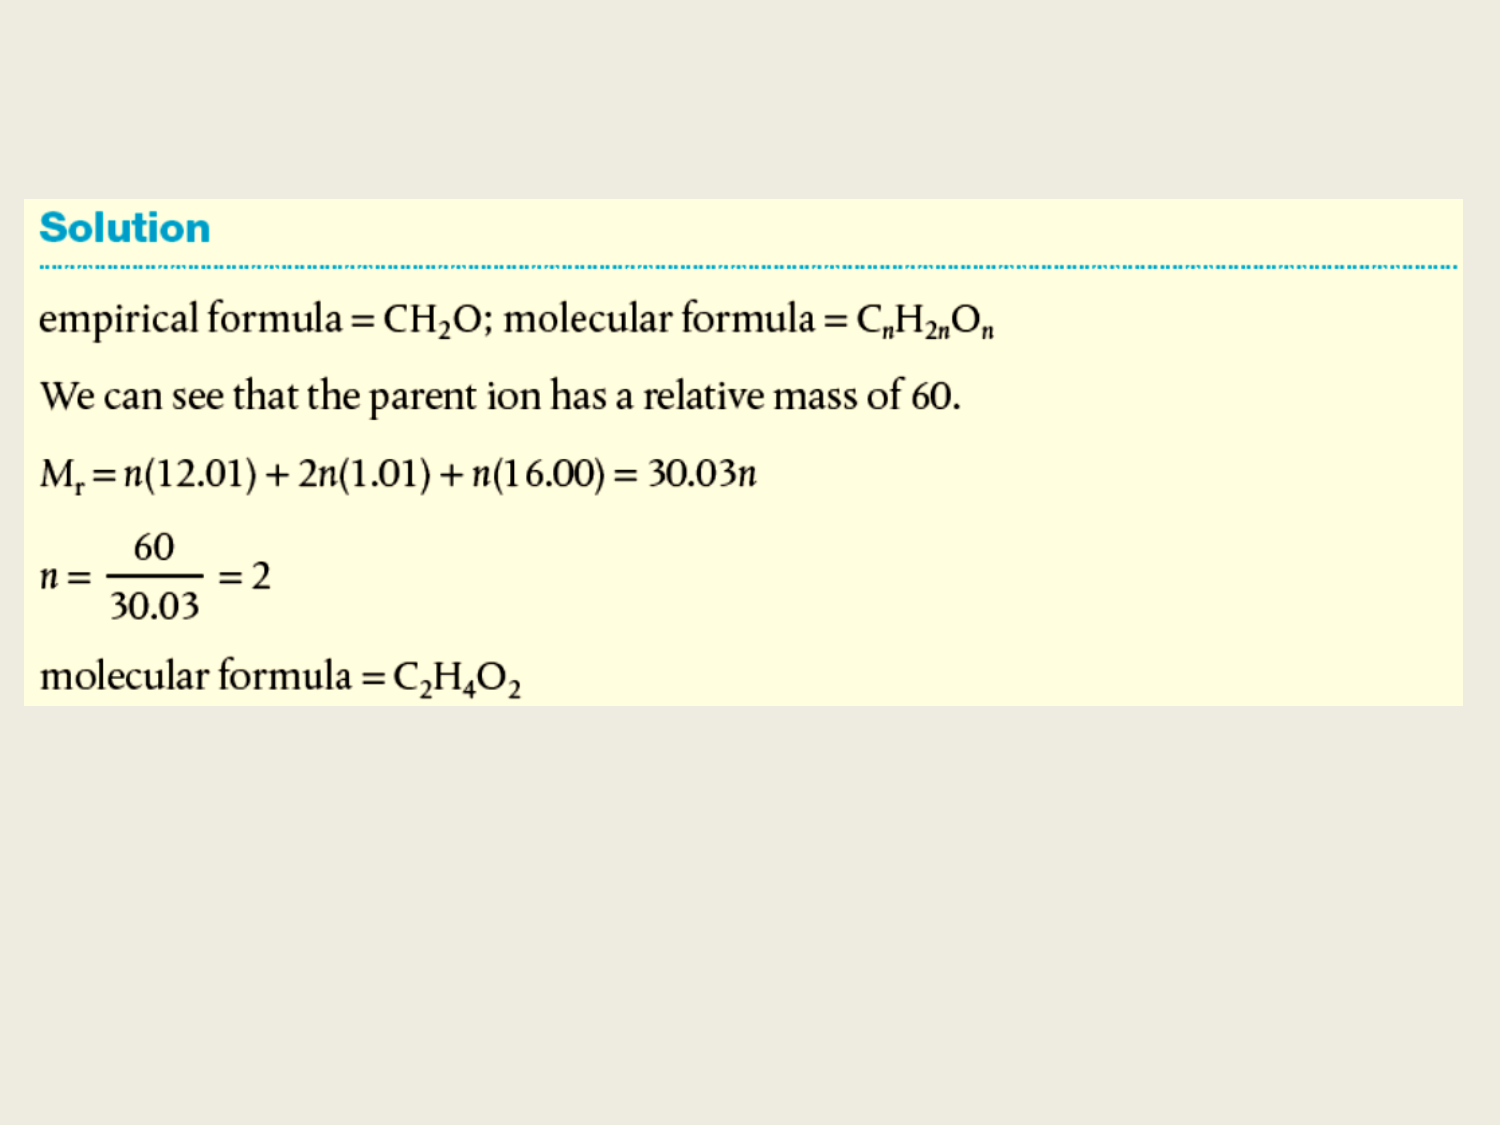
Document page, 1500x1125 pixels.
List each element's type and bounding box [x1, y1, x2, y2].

picture [24, 199, 1463, 707]
